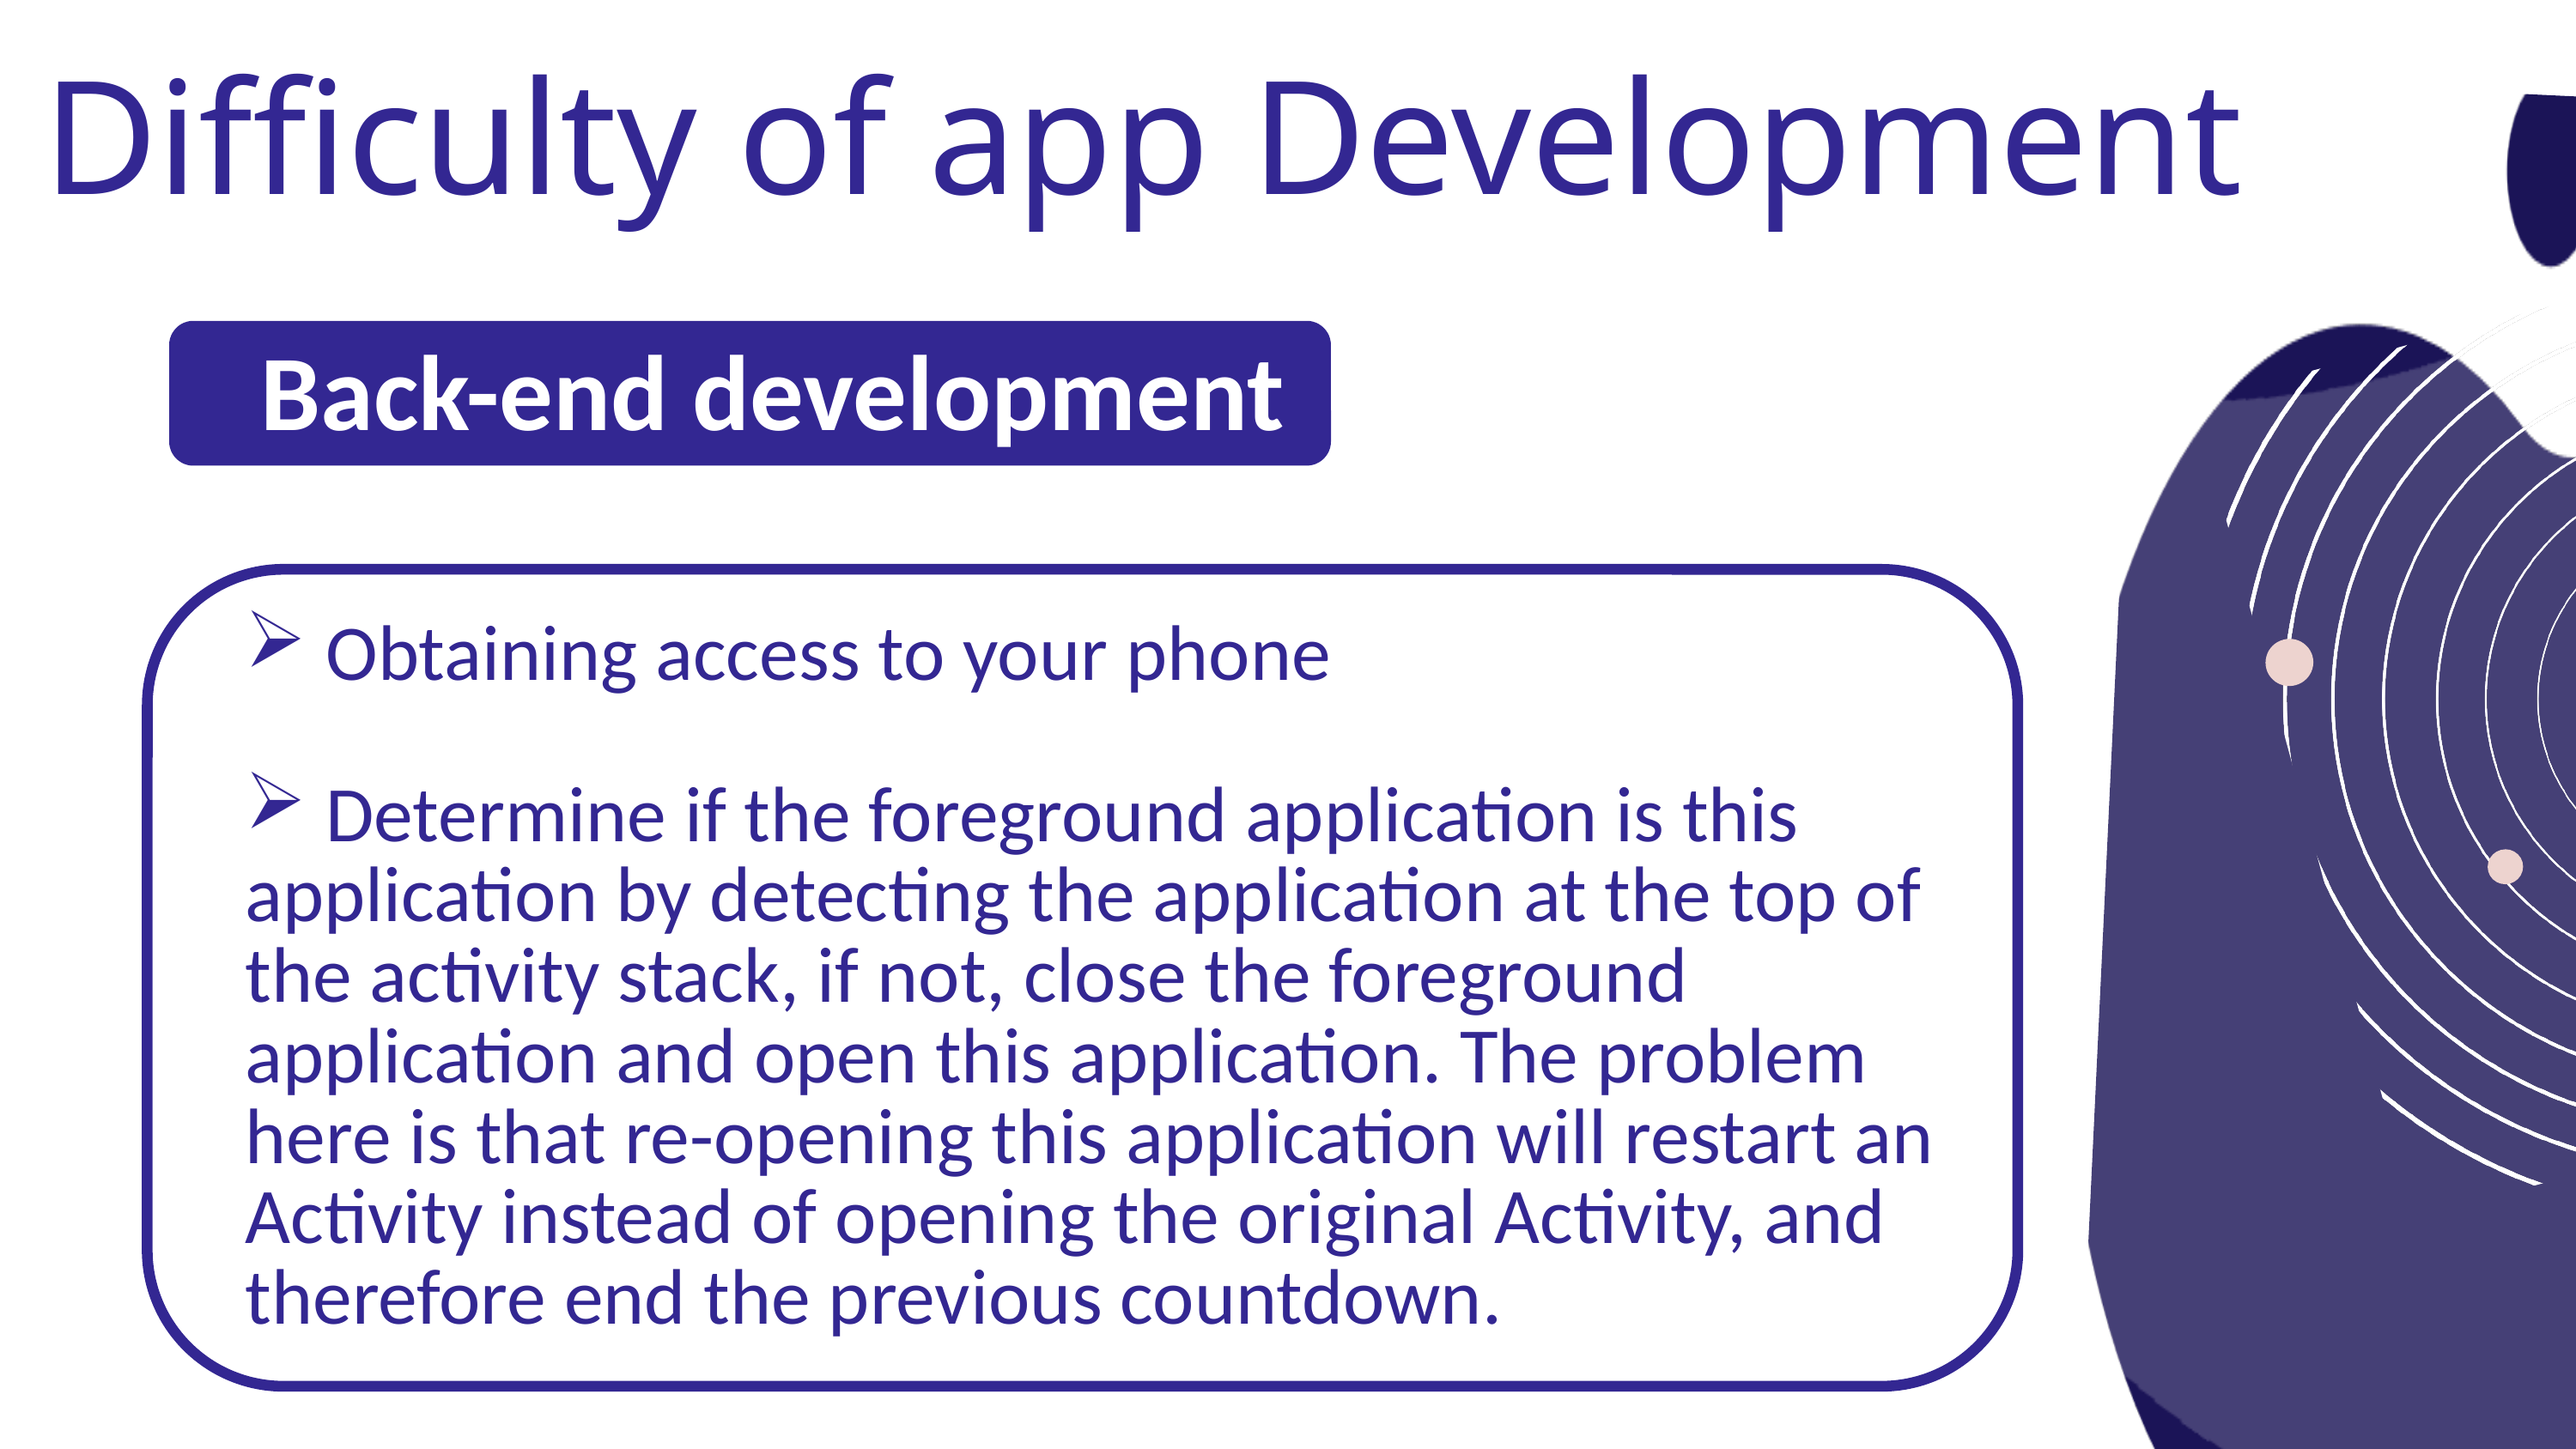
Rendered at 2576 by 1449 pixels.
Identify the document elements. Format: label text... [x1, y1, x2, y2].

text_box Difficulty of app Development [43, 27, 2576, 227]
picture [1821, 138, 2576, 1449]
text_box Back-end development [169, 320, 1332, 466]
text_box Obtaining access to your phone Determine if the foreground application is this application by detecting the application at the top of the activity stack, if not, close the foreground application and open this application. The problem here is that re-opening this application will restart an Activity instead of opening the original Activity, and therefore end the previous countdown. [147, 569, 1817, 1386]
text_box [2294, 270, 2576, 1126]
